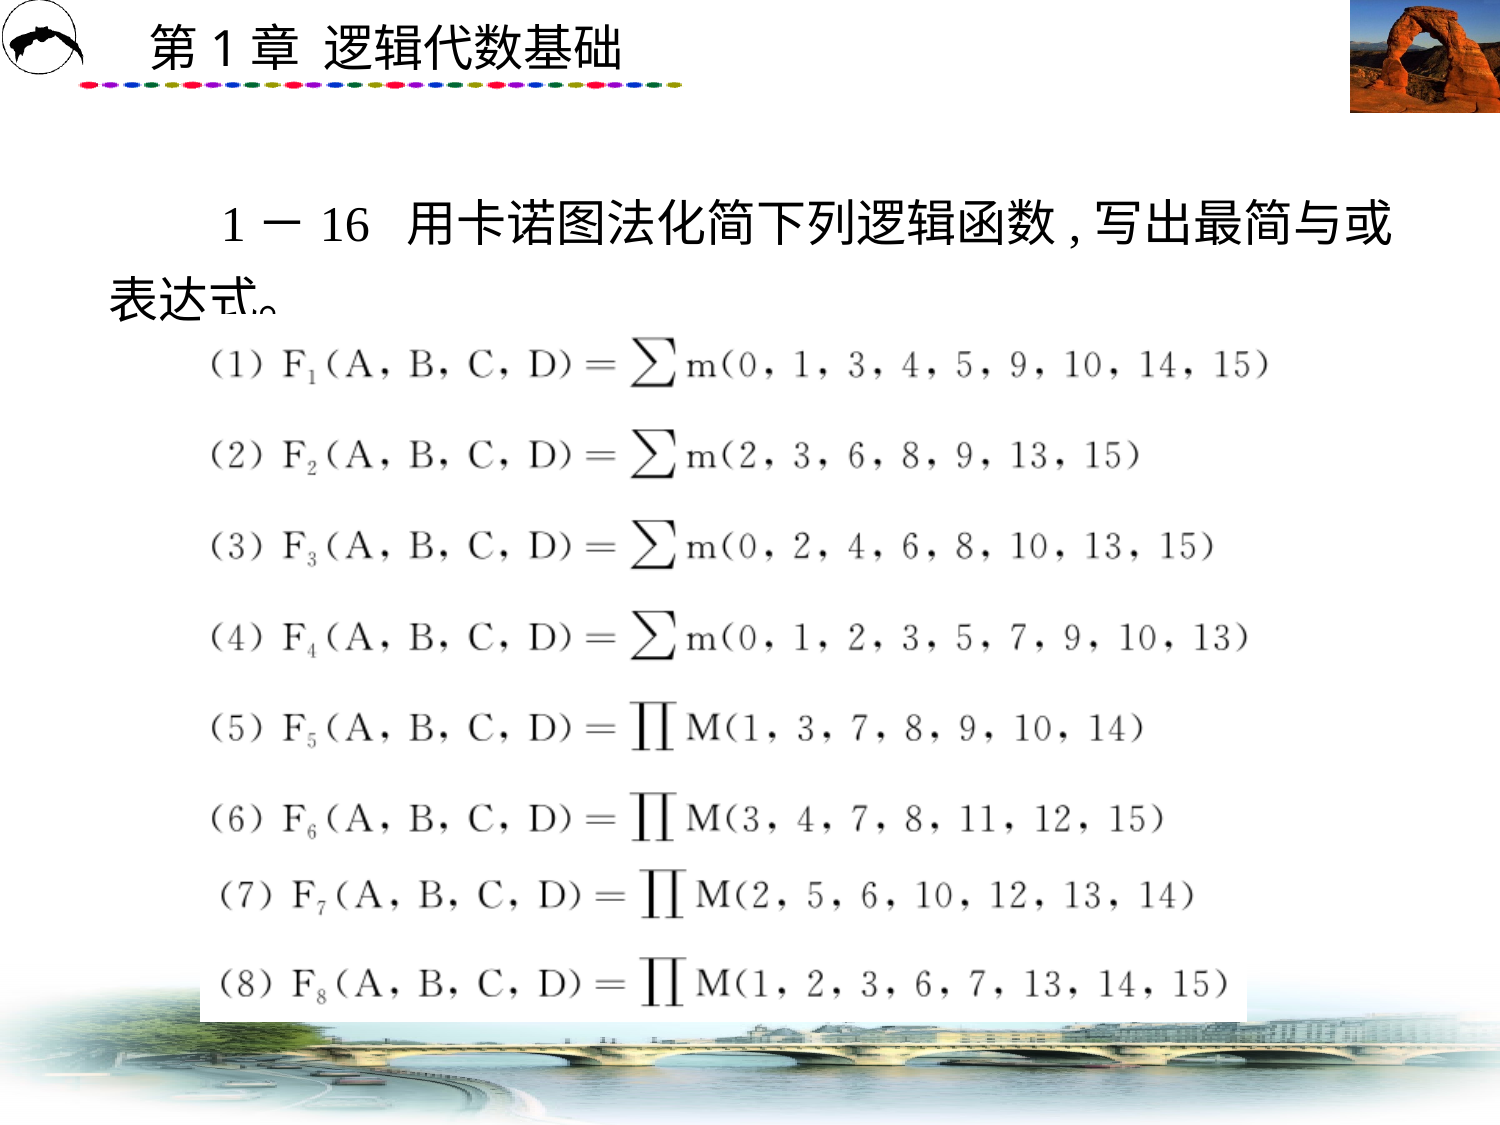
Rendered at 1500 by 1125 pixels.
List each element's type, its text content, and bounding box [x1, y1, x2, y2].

title 1－16 用卡诺图法化简下列逻辑函数,写出最简与或表达式。 [93, 87, 1426, 1013]
picture [74, 78, 691, 91]
picture [1350, 0, 1500, 113]
picture [0, 314, 1500, 1125]
picture [0, 0, 100, 75]
